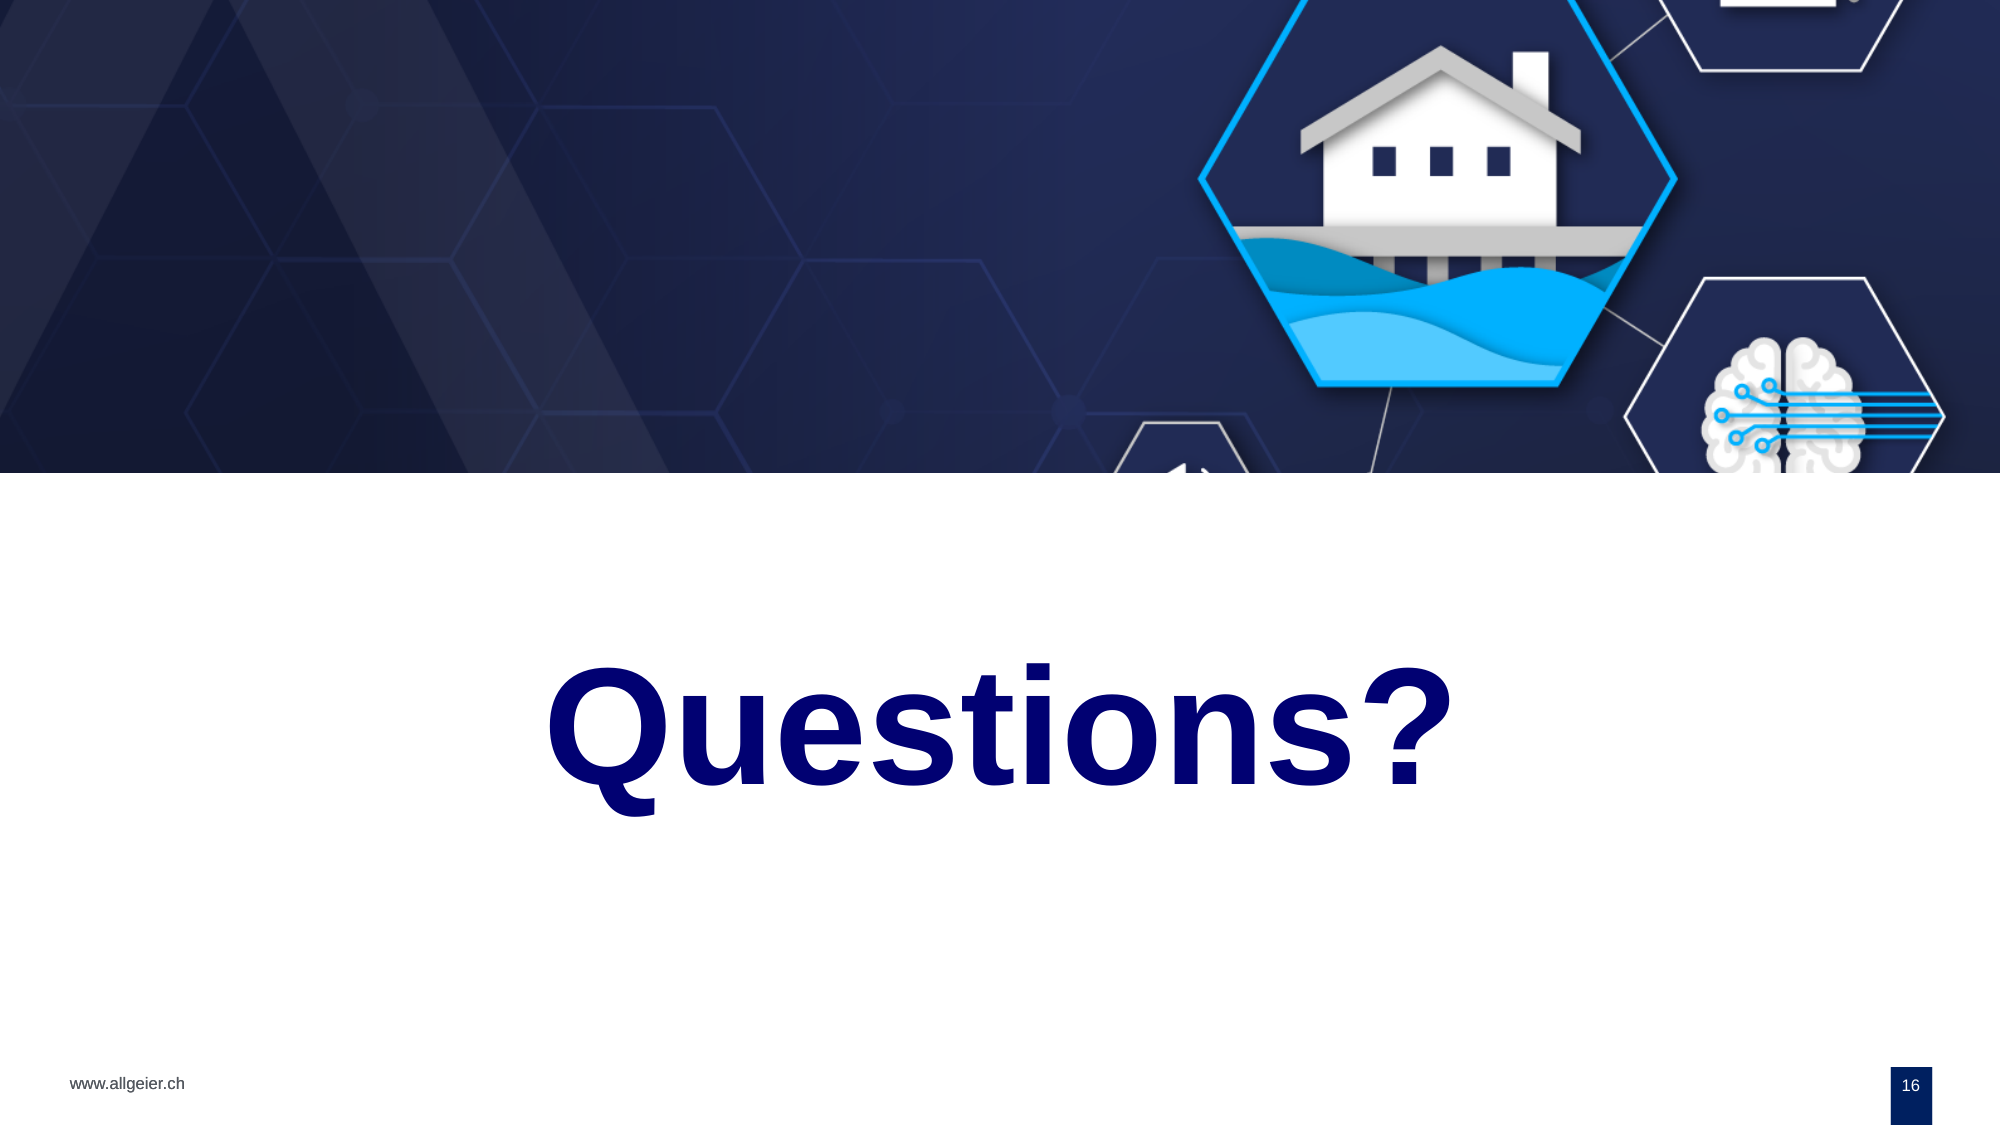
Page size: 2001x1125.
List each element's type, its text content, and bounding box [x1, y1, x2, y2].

picture [1207, 0, 1669, 285]
slide_number 16 [1485, 1055, 1936, 1116]
picture [0, 0, 2000, 473]
picture [1290, 312, 1561, 380]
list Questions? [68, 590, 1936, 1075]
